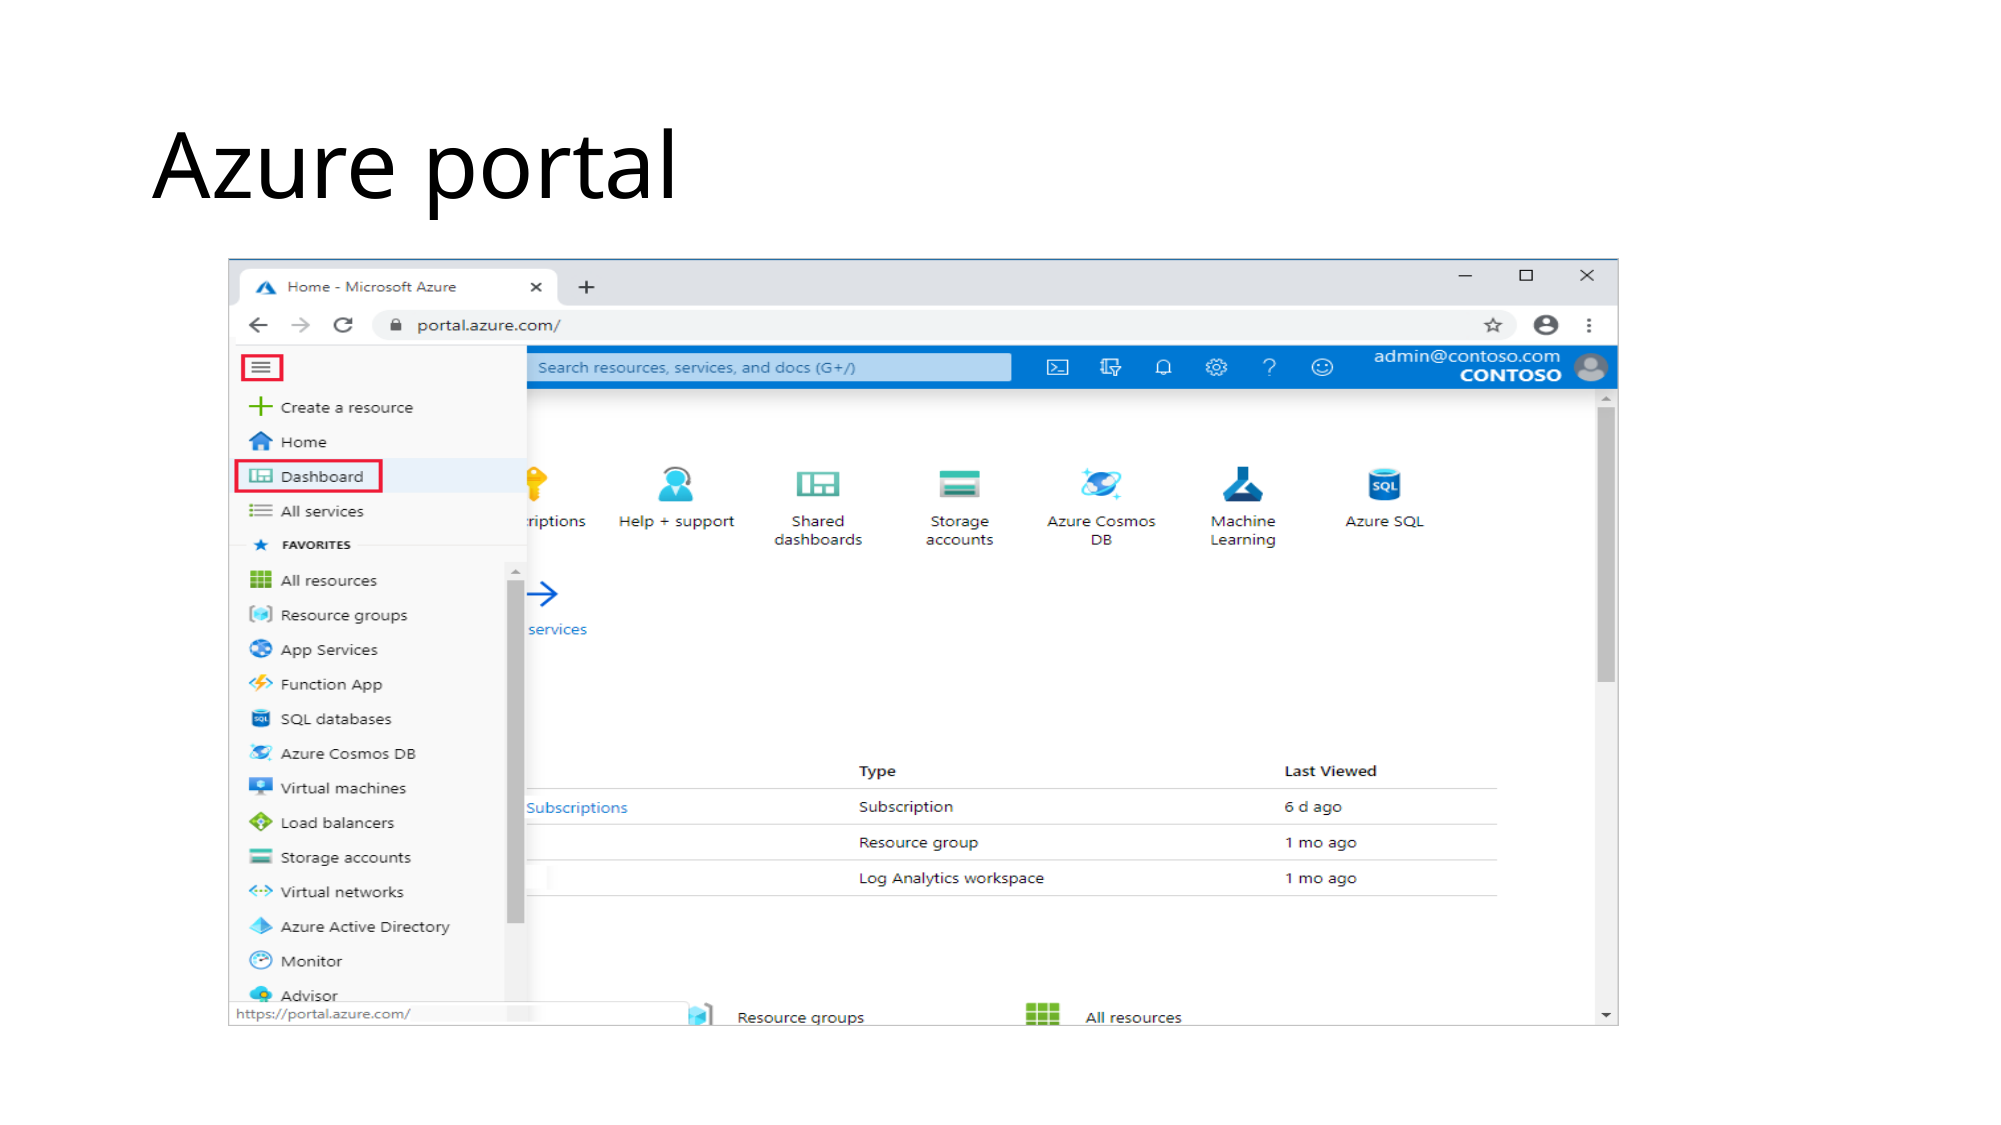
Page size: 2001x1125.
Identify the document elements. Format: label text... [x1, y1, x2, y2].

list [228, 258, 1619, 1026]
title Azure portal [137, 59, 1863, 278]
